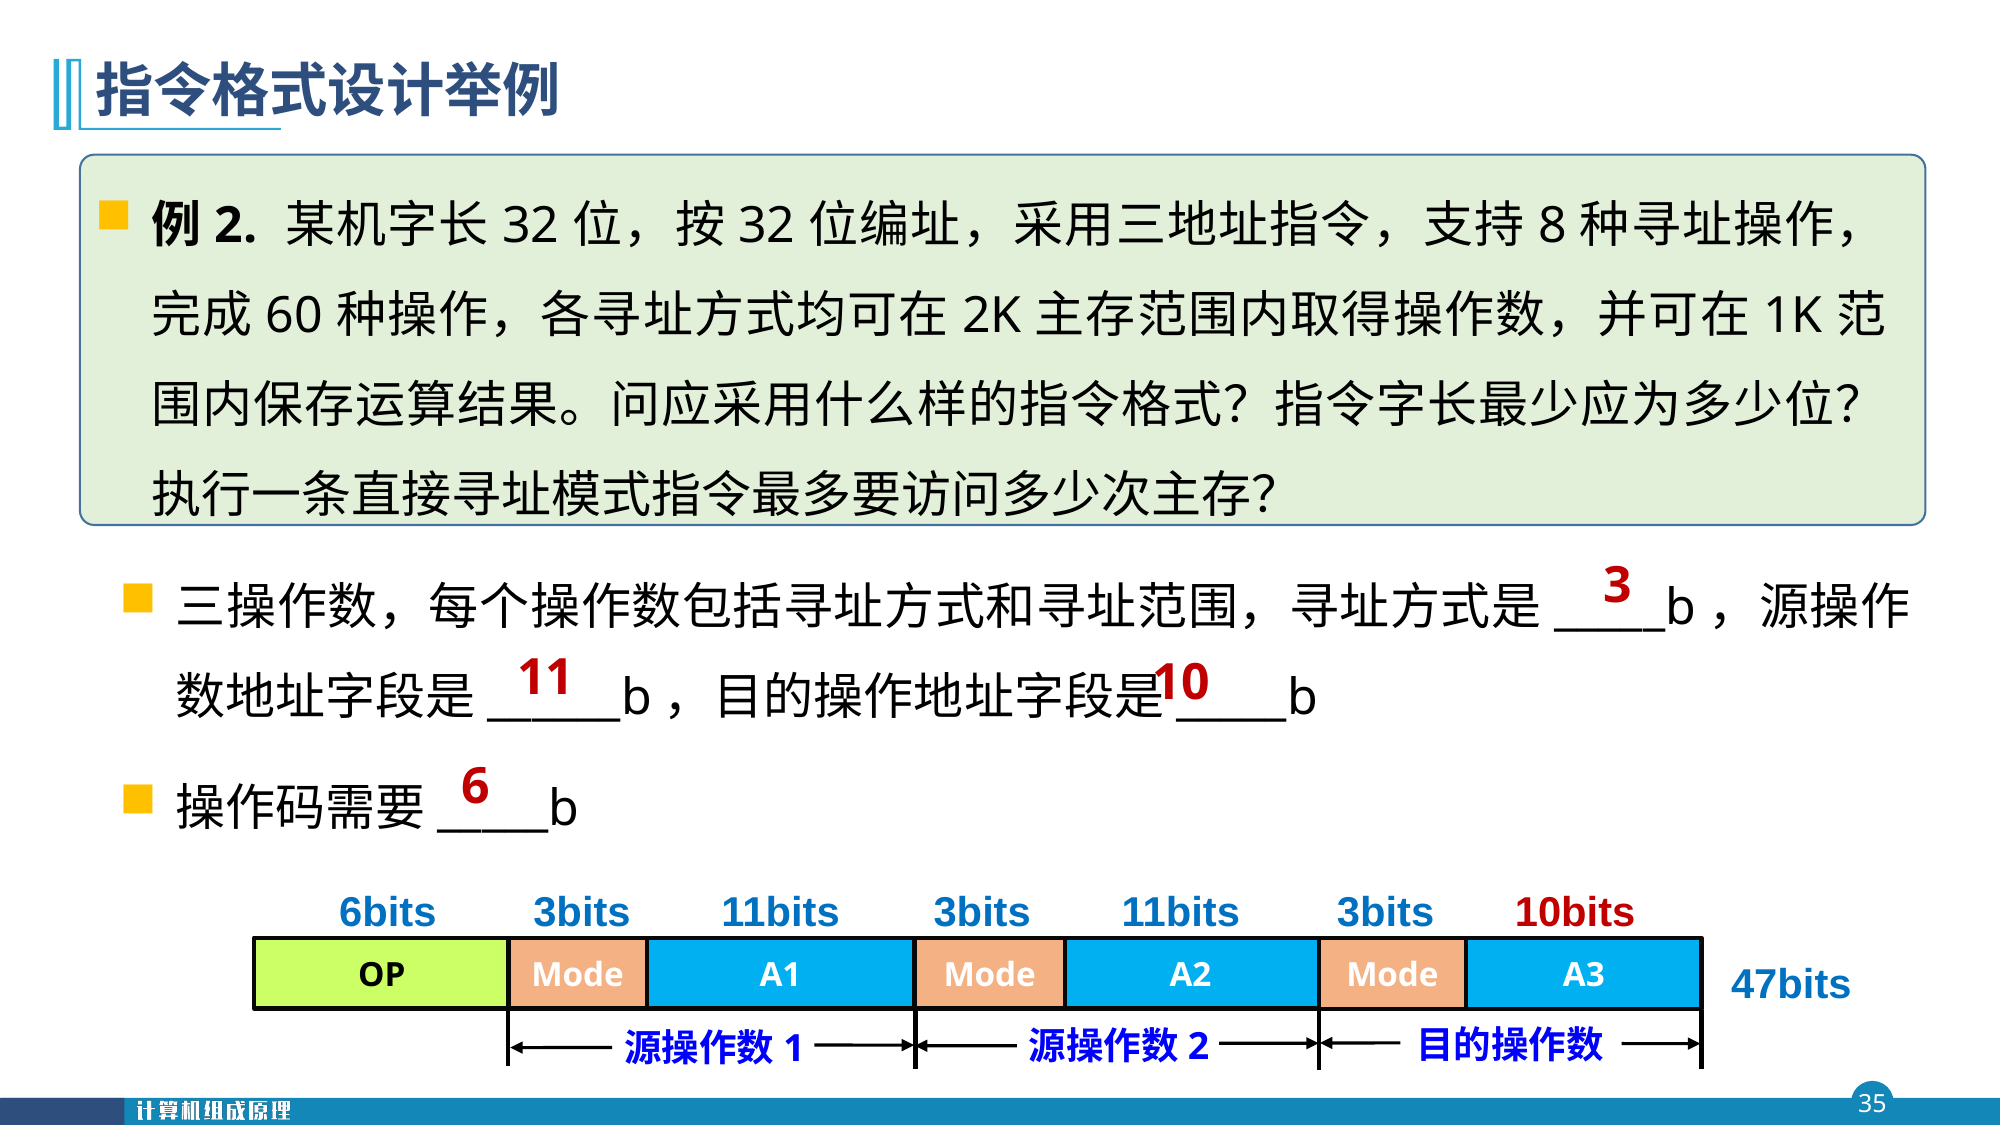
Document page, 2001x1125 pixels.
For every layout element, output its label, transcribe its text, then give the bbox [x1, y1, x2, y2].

text_box 11 [502, 637, 610, 713]
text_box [254, 876, 1886, 1078]
text_box 10 [1138, 642, 1245, 717]
text_box 6 [446, 746, 554, 822]
text_box 3 [1588, 545, 1696, 620]
text_box 三操作数，每个操作数包括寻址方式和寻址范围，寻址方式是_____b，源操作数地址字段是______b，目的操作地址字段是_____b 操作码需要_____b [104, 537, 1926, 853]
list 例2. 某机字长32位，按32位编址，采用三地址指令，支持8种寻址操作，完成60种操作，各寻址方式均可在2K主存范围内取得操作数，并可在1K范围内保存运算结果。问应采用什么样的指令格式？指令字长最少应为多少位？执行一条直接寻址模式指令最多要访问多少次主存？ [80, 154, 1901, 622]
title 指令格式设计举例 [80, 42, 1805, 144]
text_box [90, 153, 1927, 527]
